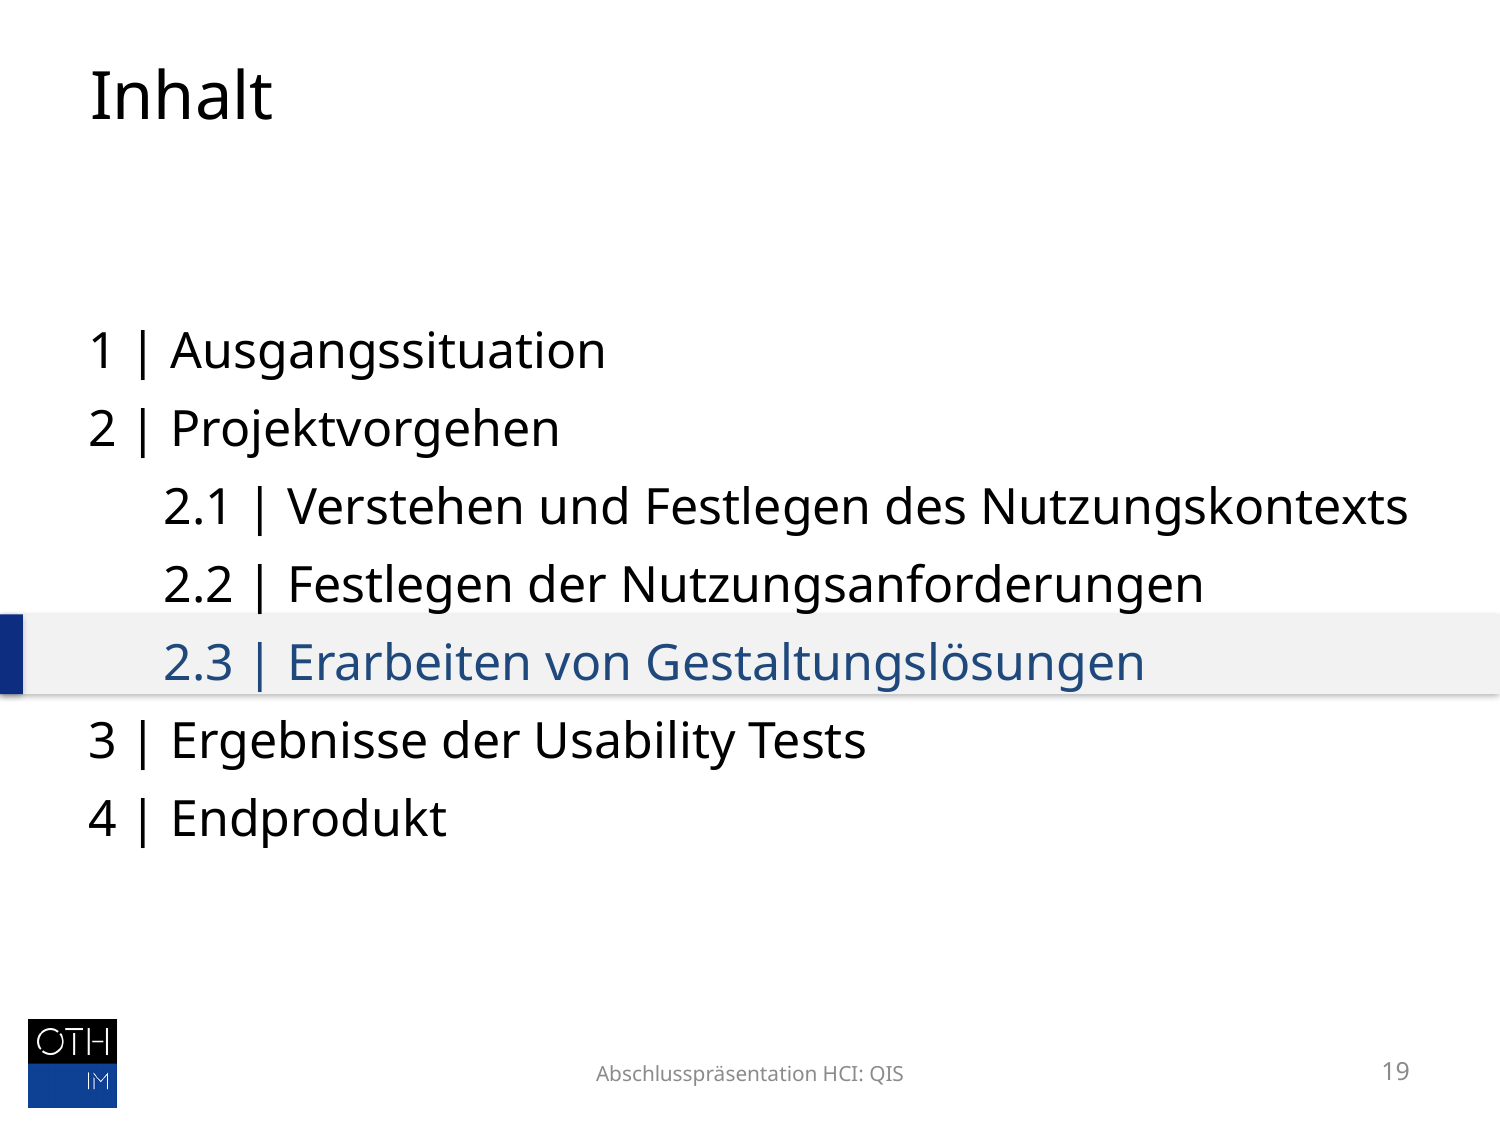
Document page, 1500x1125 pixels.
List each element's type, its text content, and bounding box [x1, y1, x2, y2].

text_box 1 | Ausgangssituation 2 | Projektvorgehen 2.1 | Verstehen und Festlegen des Nutzungskontexts 2.2 | Festlegen der Nutzungsanforderungen 2.3 | Erarbeiten von Gestaltungslösungen 3 | Ergebnisse der Usability Tests 4 | Endprodukt [0, 703, 1461, 854]
footer Abschlusspräsentation HCI: QIS [512, 1042, 988, 1103]
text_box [0, 614, 1500, 695]
text_box 1 | Ausgangssituation 2 | Projektvorgehen 2.1 | Verstehen und Festlegen des Nutzungskontexts 2.2 | Festlegen der Nutzungsanforderungen 2.3 | Erarbeiten von Gestaltungslösungen 3 | Ergebnisse der Usability Tests 4 | Endprodukt [0, 293, 1461, 613]
title Inhalt [75, 45, 1425, 233]
slide_number 19 [1074, 1042, 1425, 1103]
picture [28, 1019, 119, 1108]
